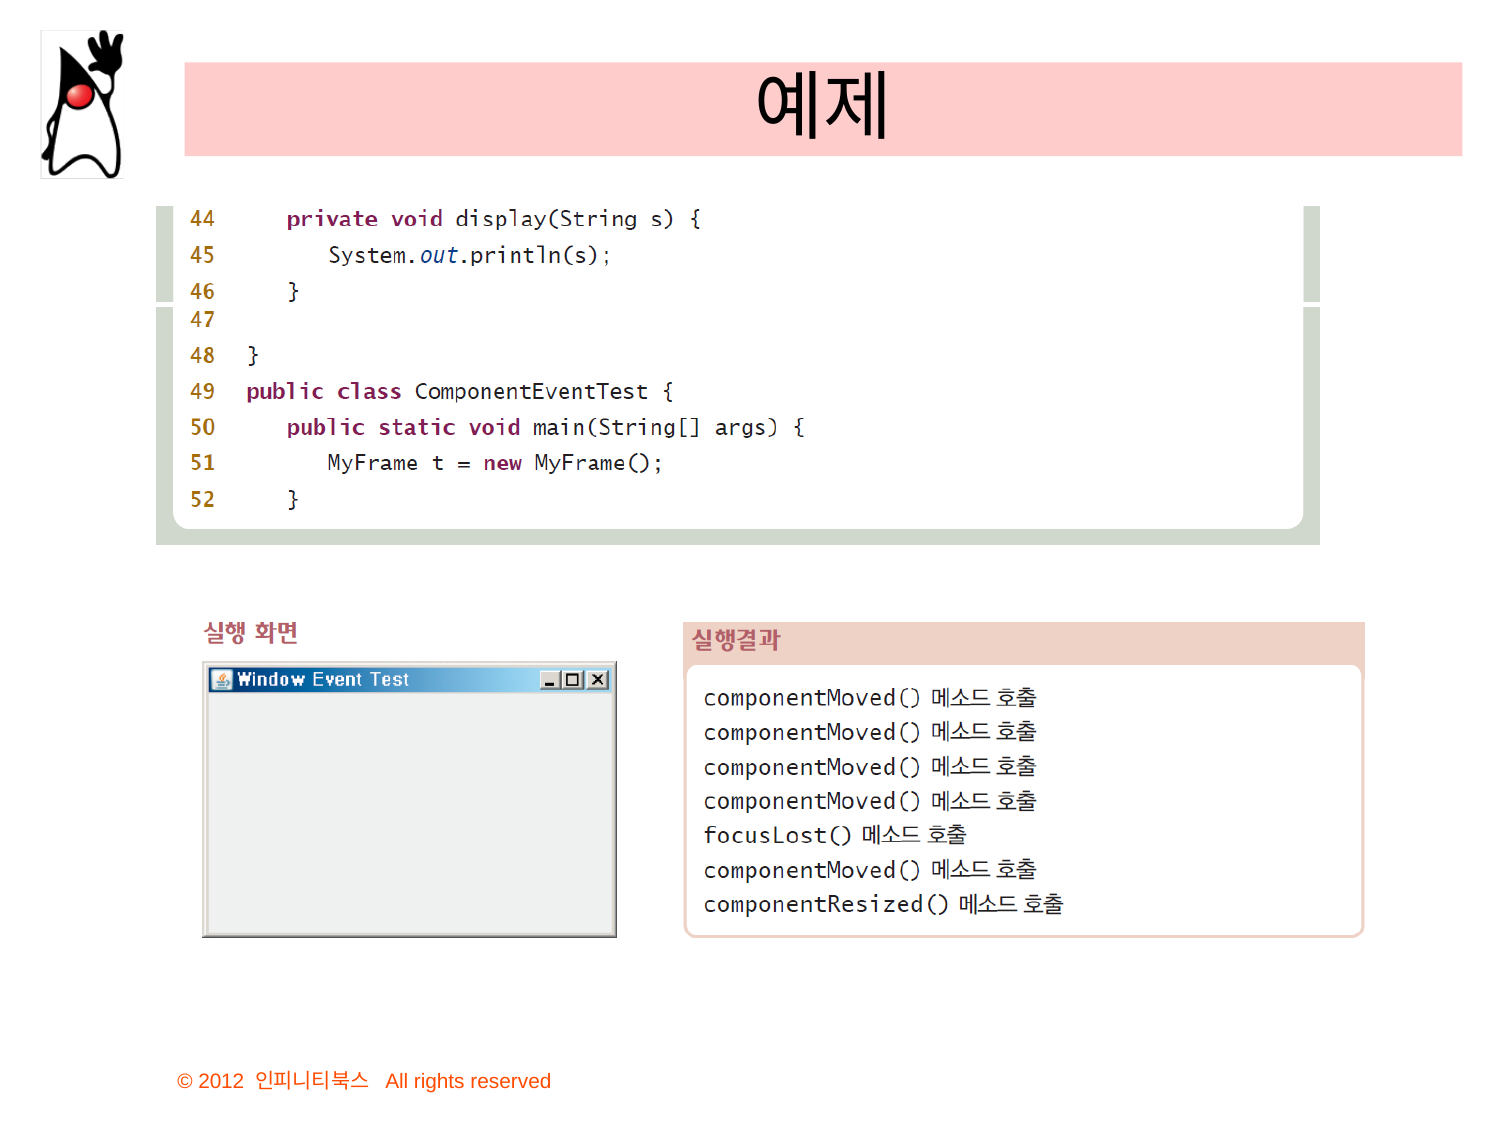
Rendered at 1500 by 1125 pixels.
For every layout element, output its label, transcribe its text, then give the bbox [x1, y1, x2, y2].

picture [193, 614, 1370, 949]
picture [39, 30, 124, 179]
title 예제 [184, 62, 1463, 157]
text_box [151, 206, 1323, 549]
